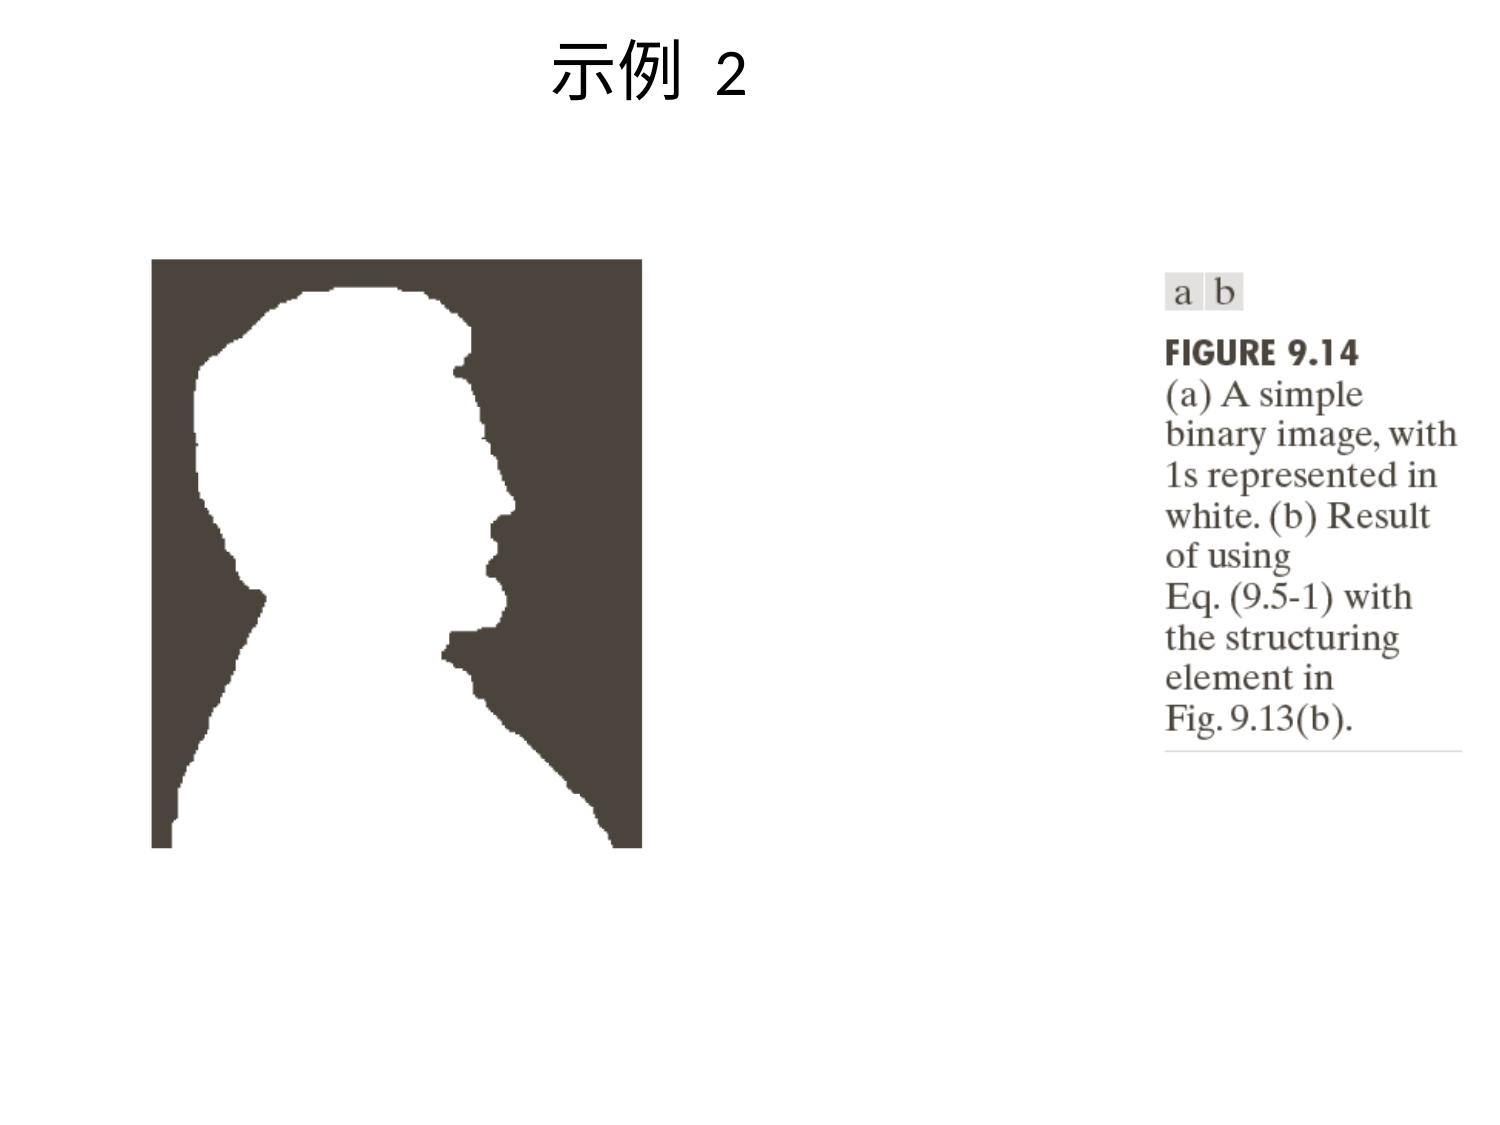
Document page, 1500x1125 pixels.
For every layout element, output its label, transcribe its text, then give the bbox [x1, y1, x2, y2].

title 示例 2 [0, 0, 1300, 138]
picture [144, 253, 1151, 859]
picture [1156, 262, 1466, 768]
